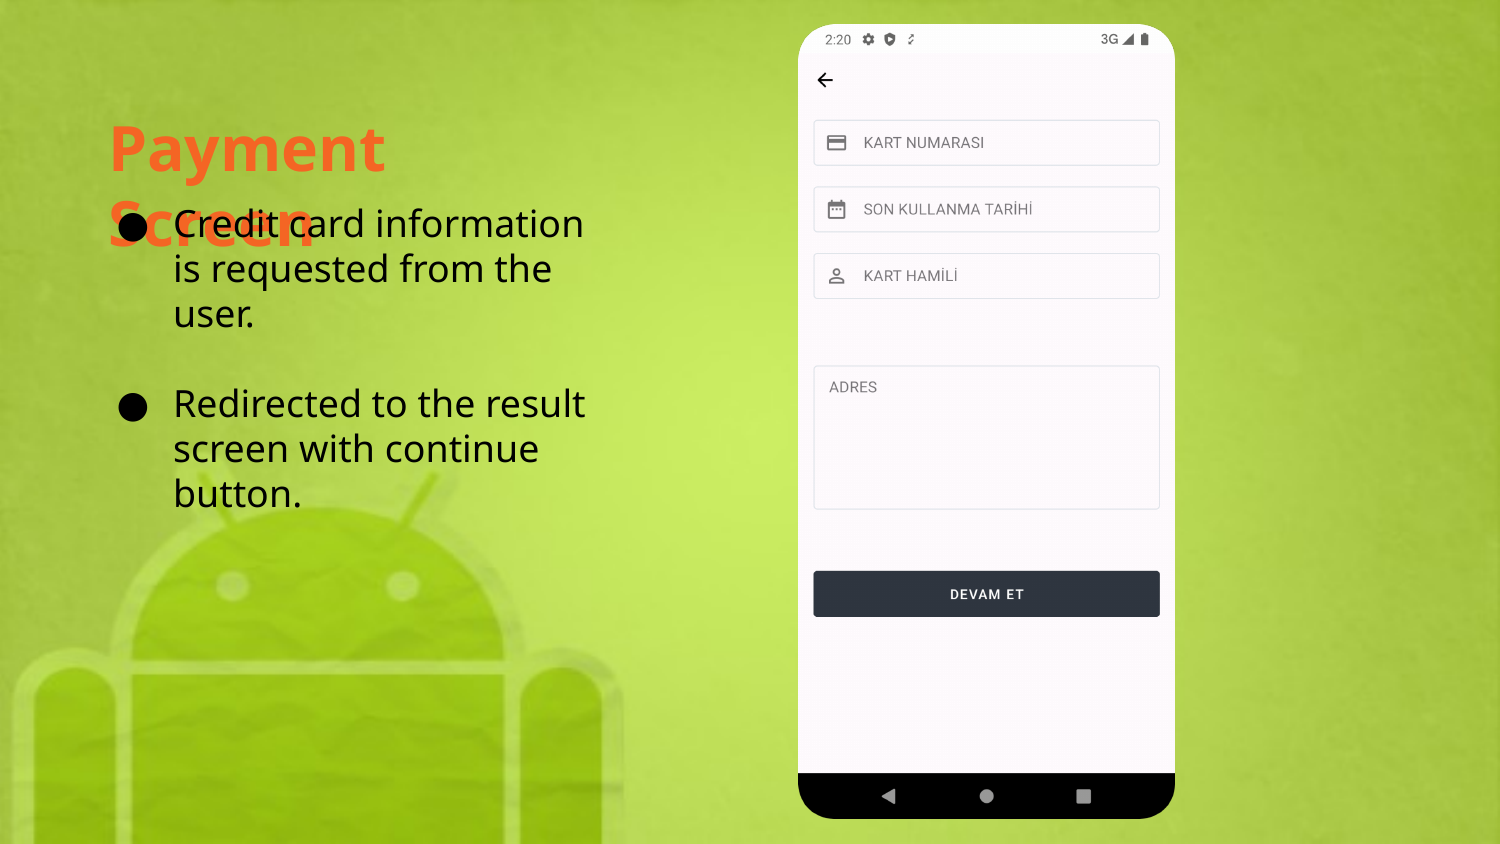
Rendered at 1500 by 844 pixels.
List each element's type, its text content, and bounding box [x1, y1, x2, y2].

text_box Credit card information is requested from the user. Redirected to the result screen with continue button. [83, 185, 631, 774]
text_box Payment Screen [93, 94, 621, 185]
picture [0, 0, 1500, 844]
